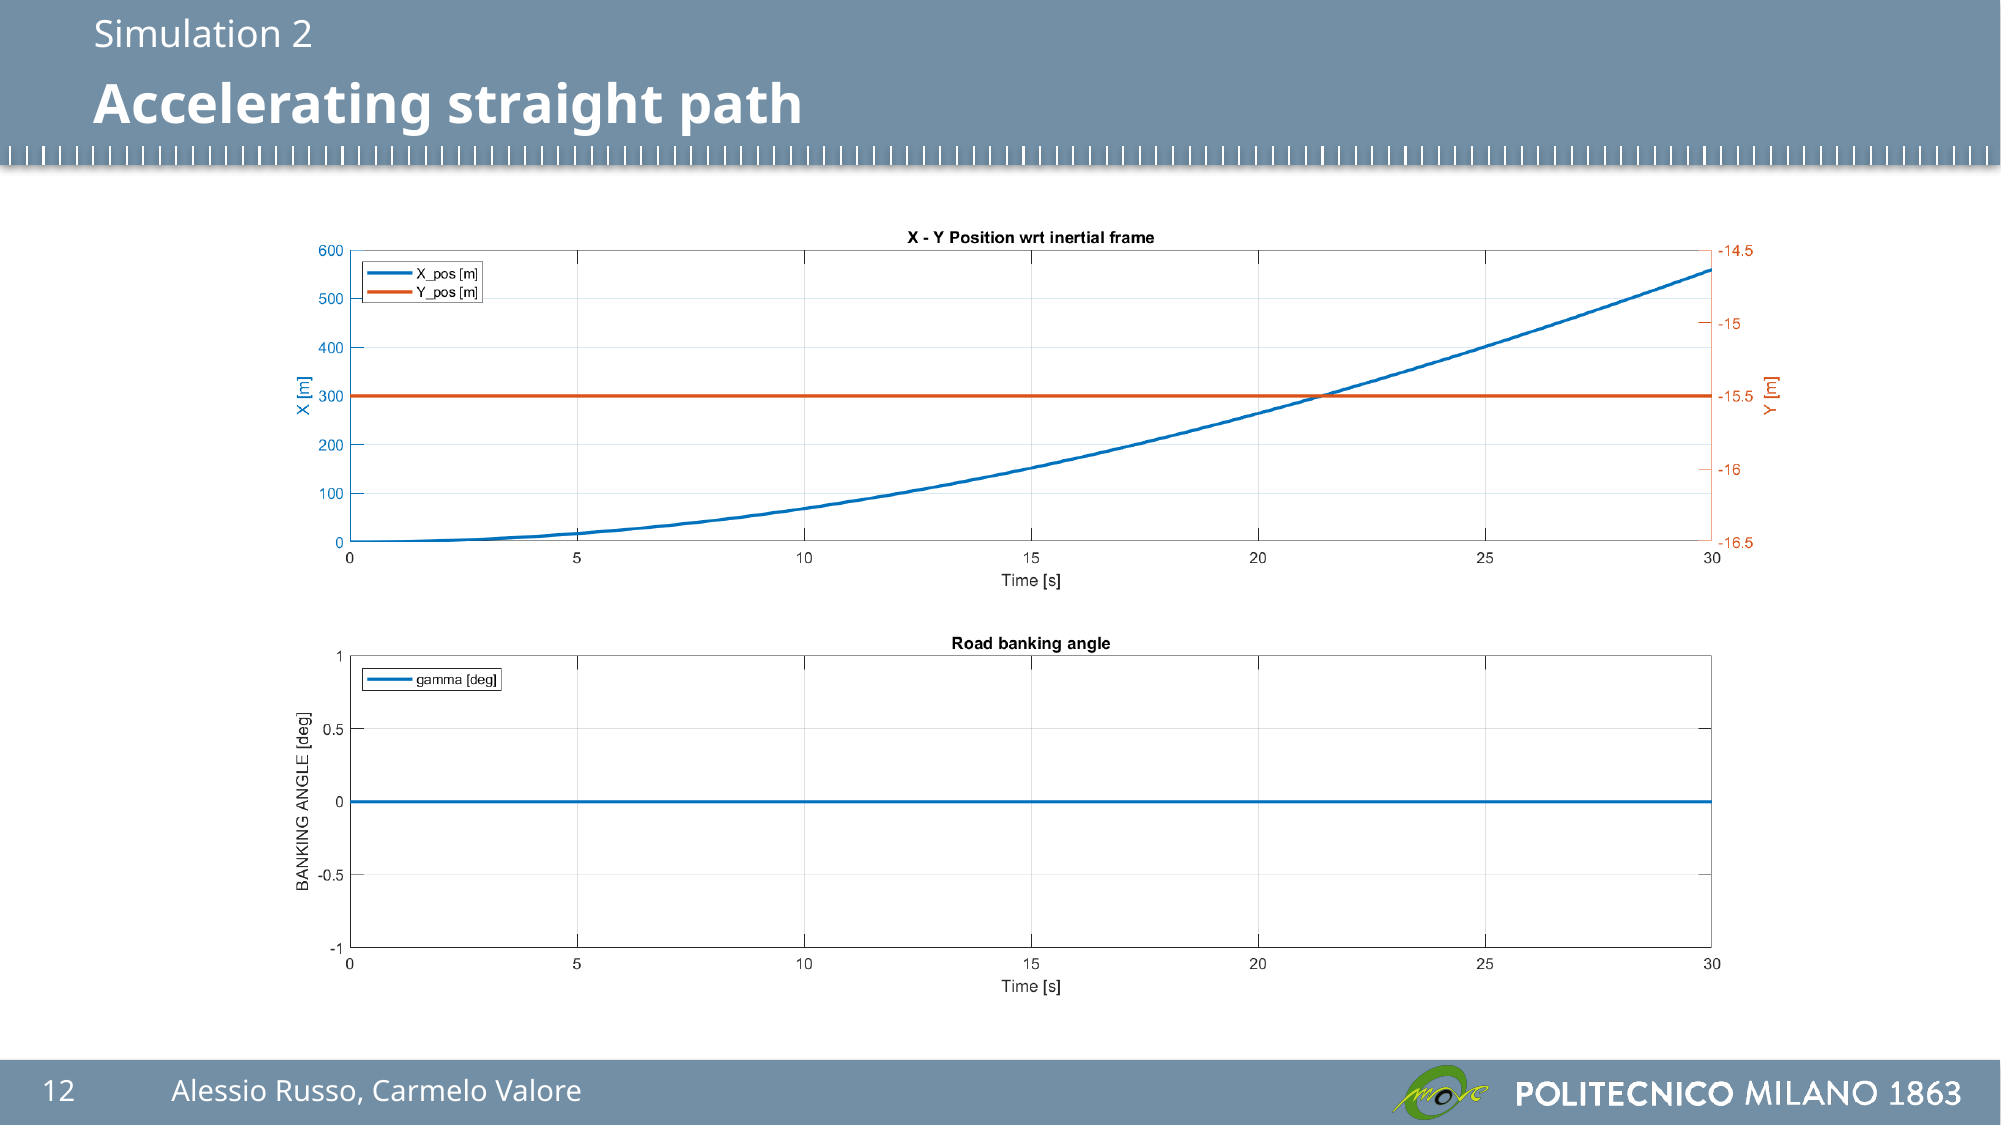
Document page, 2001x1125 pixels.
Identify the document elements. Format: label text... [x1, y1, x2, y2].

picture [1510, 1068, 1967, 1117]
slide_number 12 [7, 1062, 110, 1123]
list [121, 184, 1879, 1042]
list Simulation 2 [78, 8, 1922, 56]
picture [1392, 1065, 1489, 1120]
footer Alessio Russo, Carmelo Valore [156, 1062, 1007, 1123]
title Accelerating straight path [78, 63, 1922, 141]
